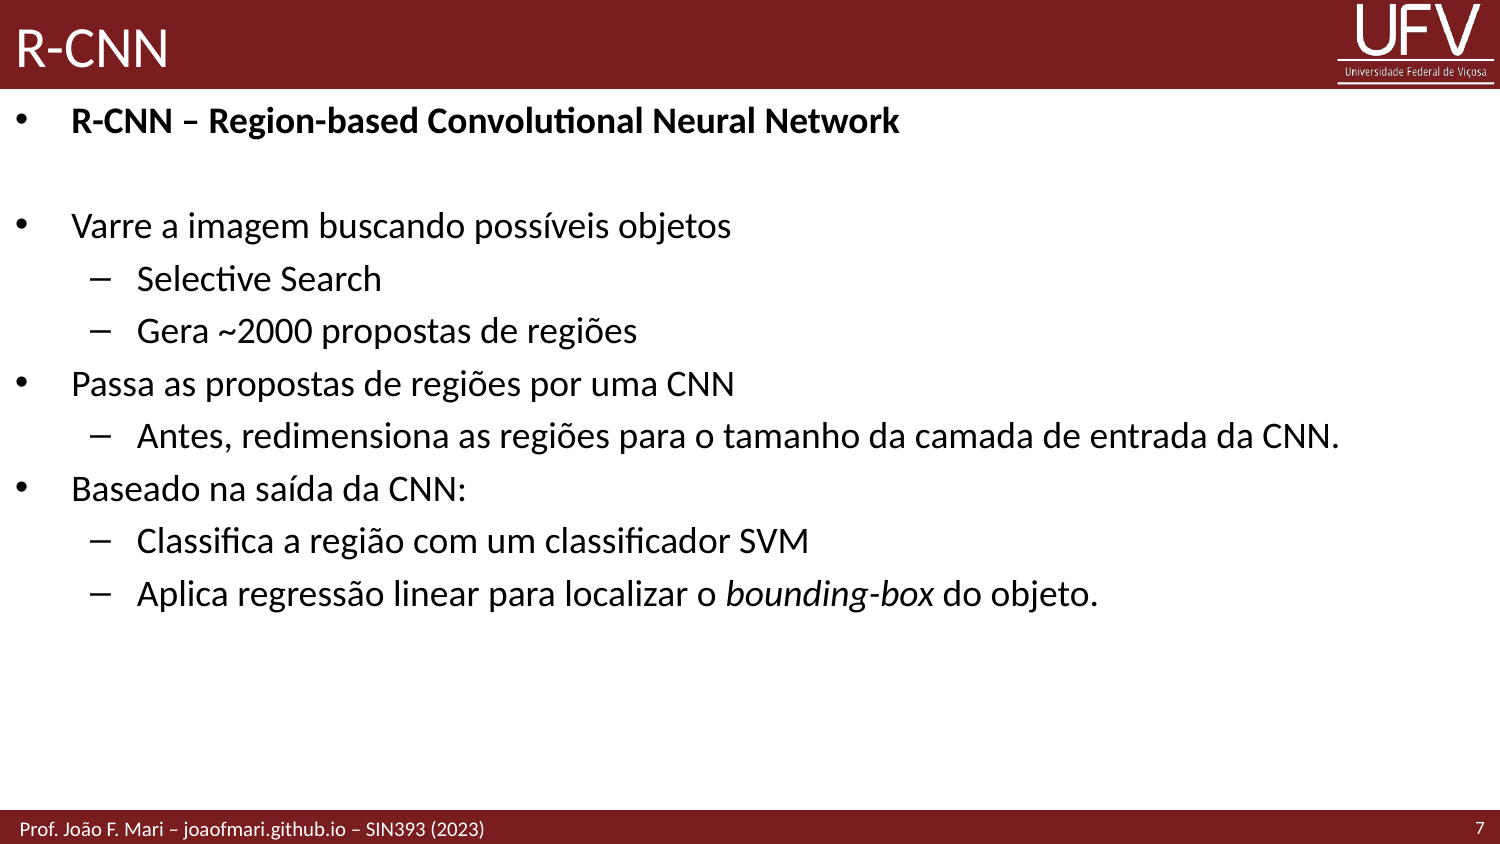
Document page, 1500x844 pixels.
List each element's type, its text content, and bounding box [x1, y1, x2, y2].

footer Prof. João F. Mari – joaofmari.github.io – SIN393 (2023) [0, 812, 1034, 844]
slide_number 7 [1328, 811, 1500, 844]
title R-CNN [0, 0, 1500, 88]
list R-CNN – Region-based Convolutional Neural Network Varre a imagem buscando possíveis objetos Selective Search Gera ~2000 propostas de regiões Passa as propostas de regiões por uma CNN Antes, redimensiona as regiões para o tamanho da camada de entrada da CNN. Baseado na saída da CNN: Classifica a região com um classificador SVM Aplica regressão linear para localizar o bounding-box do objeto. [0, 88, 1500, 812]
